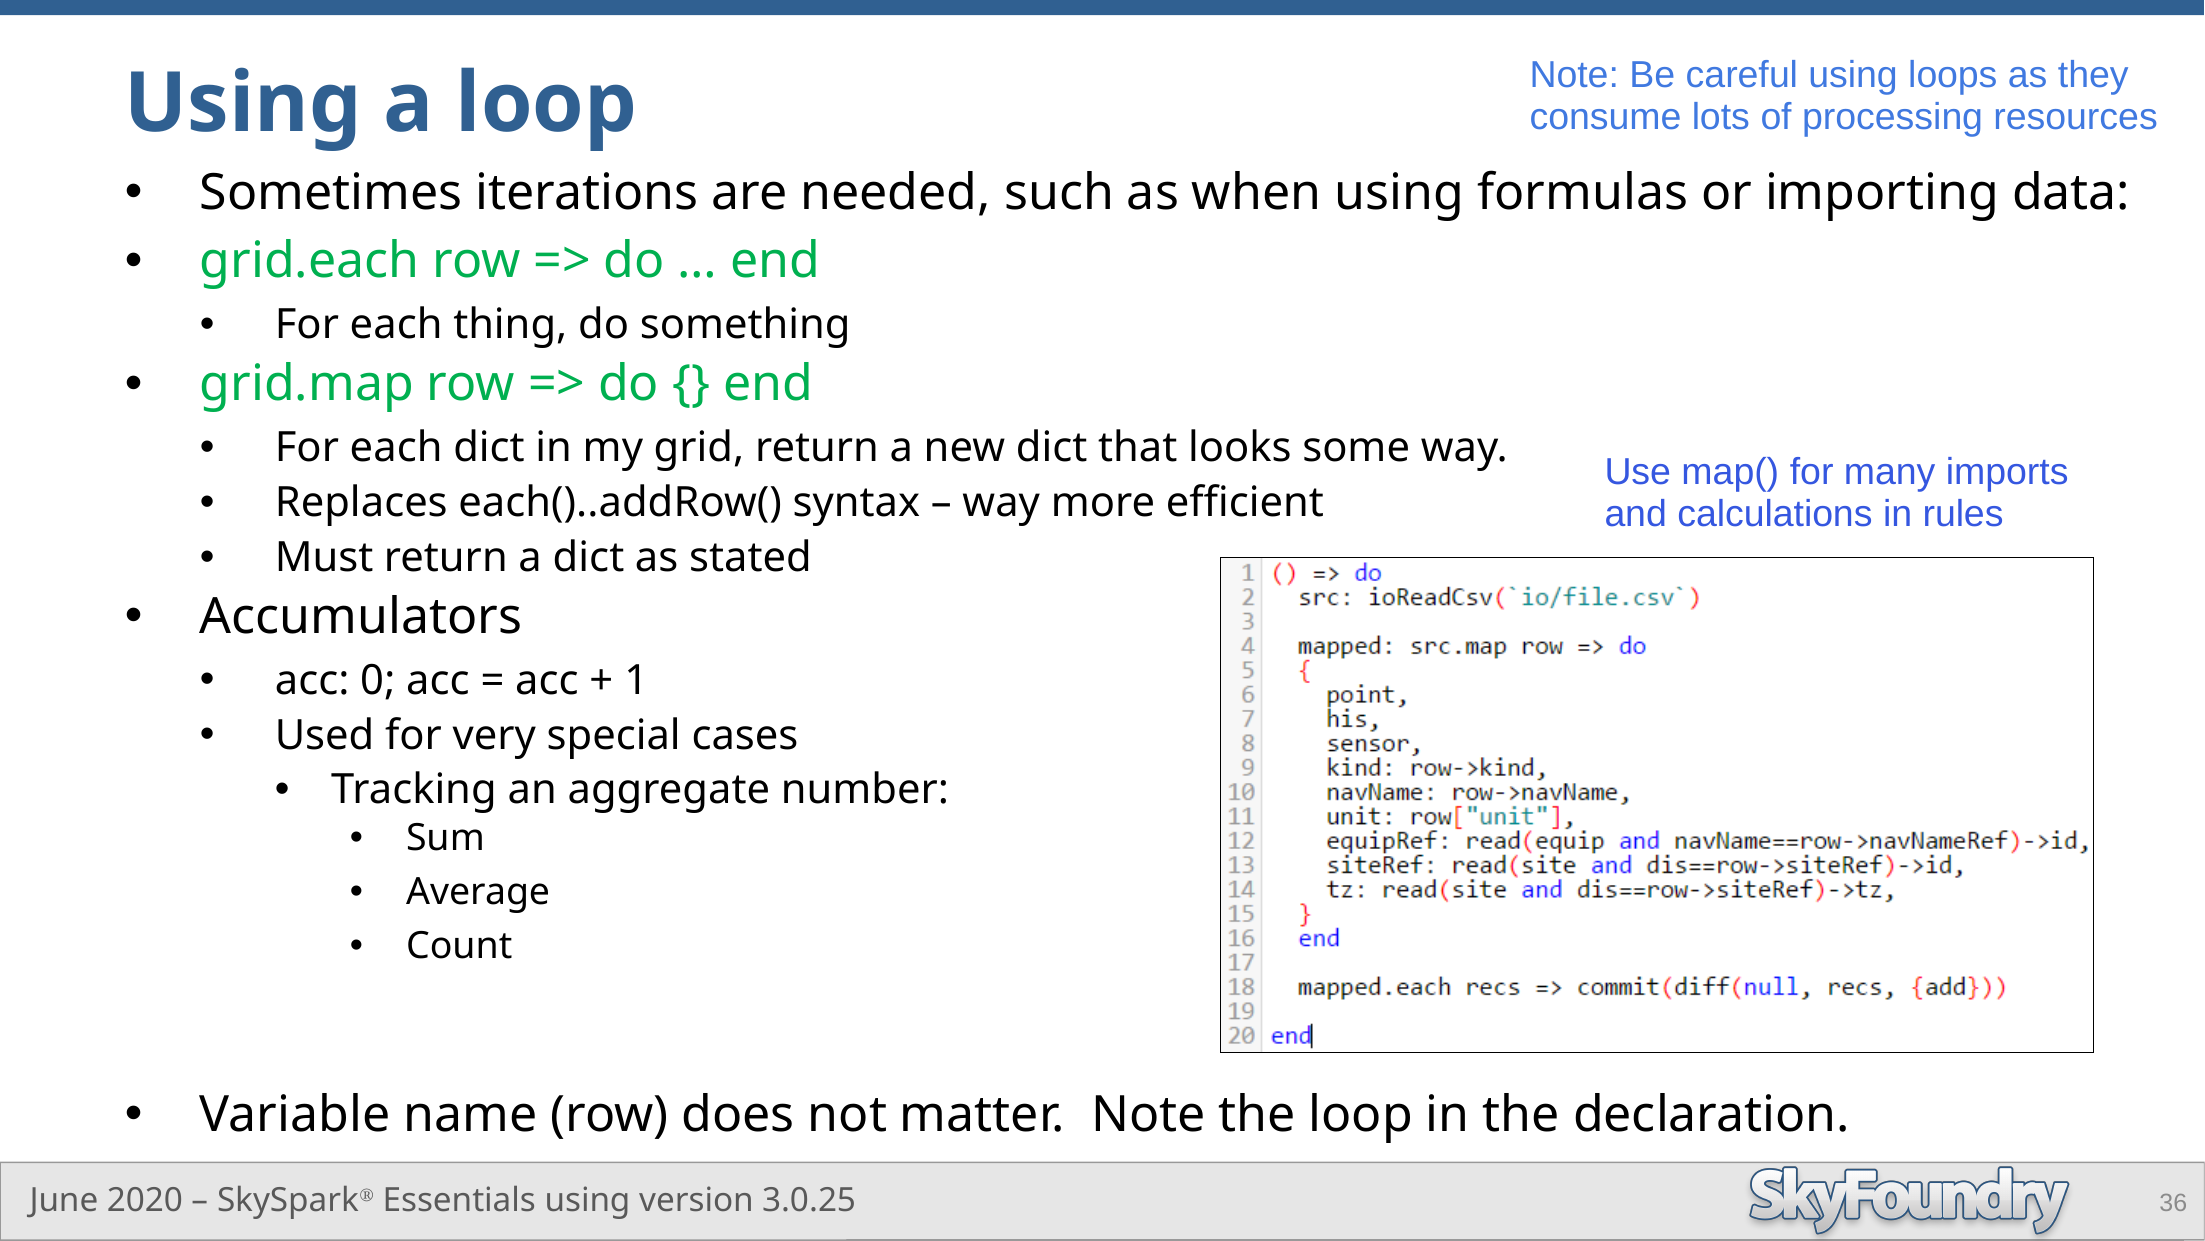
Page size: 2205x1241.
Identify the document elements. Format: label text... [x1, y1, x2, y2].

list Sometimes iterations are needed, such as when using formulas or importing data: grid.each row => do … end For each thing, do something grid.map row => do {} end For each dict in my grid, return a new dict that looks some way. Replaces each()..addRow() syntax – way more efficient Must return a dict as stated Accumulators acc: 0; acc = acc + 1 Used for very special cases Tracking an aggregate number: Sum Average Count Variable name (row) does not matter. Note the loop in the declaration. [110, 157, 2153, 1158]
picture [1739, 1158, 2076, 1170]
picture [1220, 557, 2094, 1053]
title Using a loop [110, 49, 2094, 157]
picture [1739, 1236, 2076, 1241]
text_box Note: Be careful using loops as they consume lots of processing resources [1514, 46, 2175, 146]
slide_number 36 [1706, 1170, 2203, 1236]
text_box Use map() for many imports and calculations in rules [1589, 443, 2090, 542]
